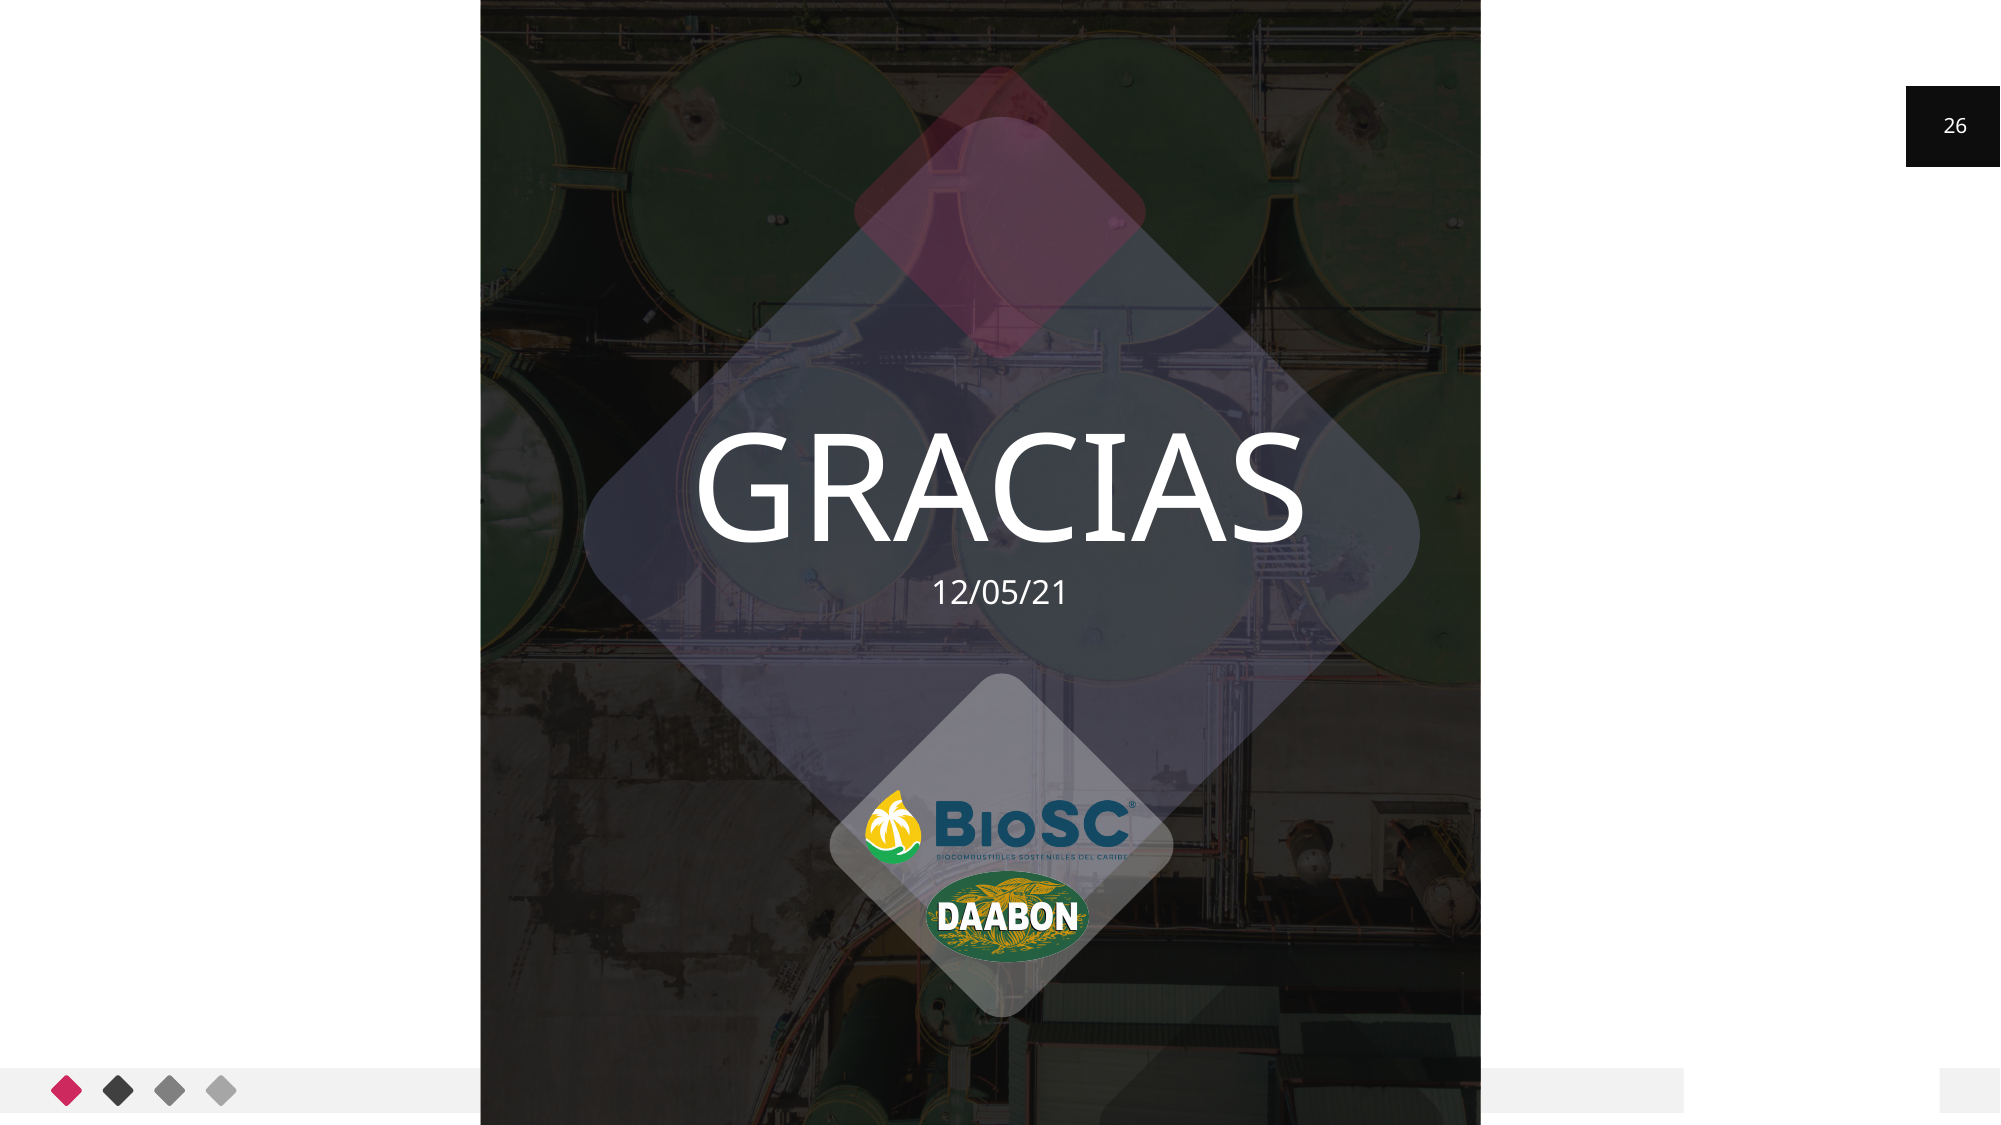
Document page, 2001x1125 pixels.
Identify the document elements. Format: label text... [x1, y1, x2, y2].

slide_number 26 [1920, 96, 1991, 157]
picture [480, 0, 1481, 1125]
